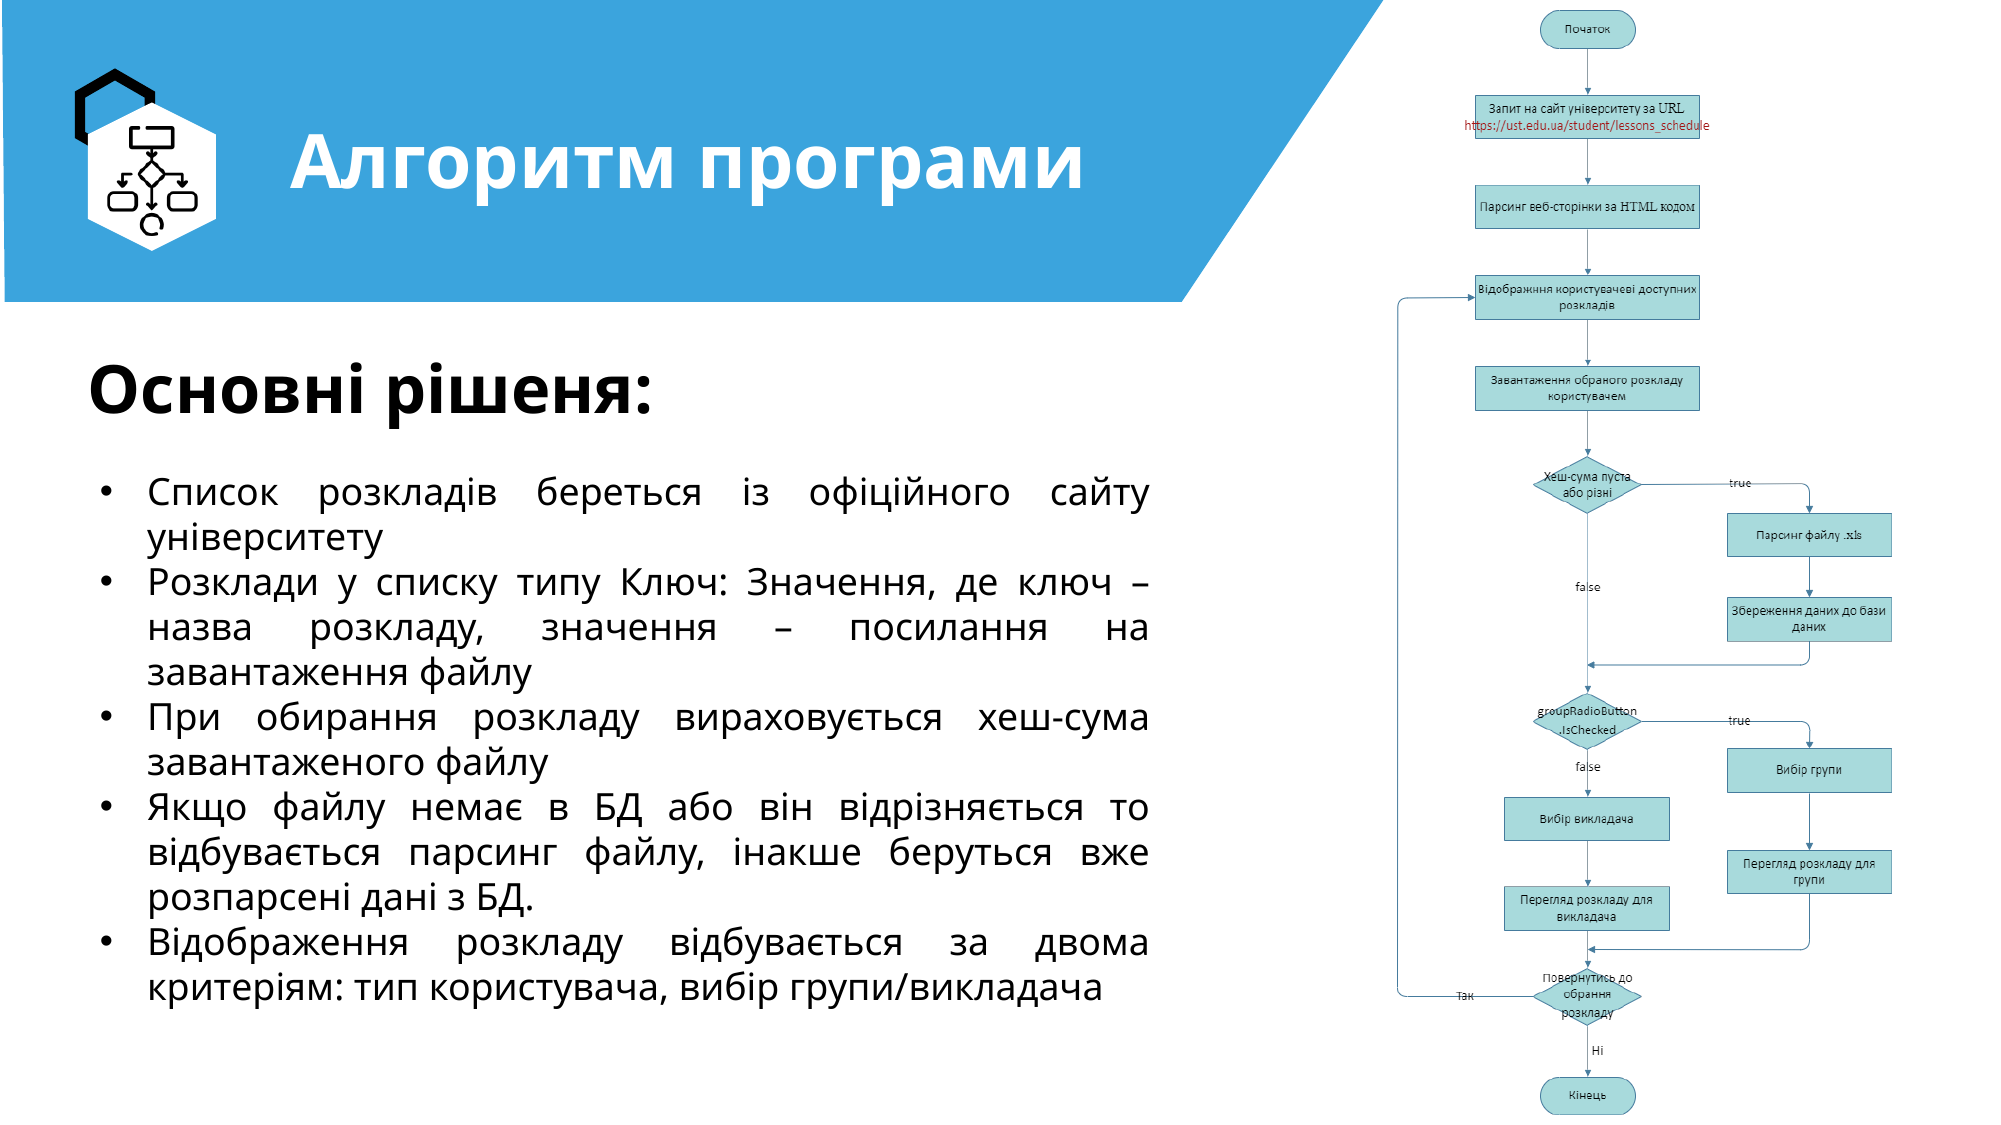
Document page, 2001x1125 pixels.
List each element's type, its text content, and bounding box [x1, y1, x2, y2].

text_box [1, 0, 1384, 303]
text_box Основні рішеня: [57, 319, 685, 462]
picture [97, 126, 207, 236]
picture [1390, 10, 1892, 1115]
text_box Список розкладів береться із офіційного сайту університету Розклади у списку типу Ключ: Значення, де ключ – назва розкладу, значення – посилання на завантаження файлу При обирання розкладу вираховується хеш-сума завантаженого файлу Якщо файлу немає в БД або він відрізняється то відбувається парсинг файлу, інакше беруться вже розпарсені дані з БД. Відображення розкладу відбувається за двома критеріям: тип користувача, вибір групи/викладача [85, 461, 1166, 1016]
